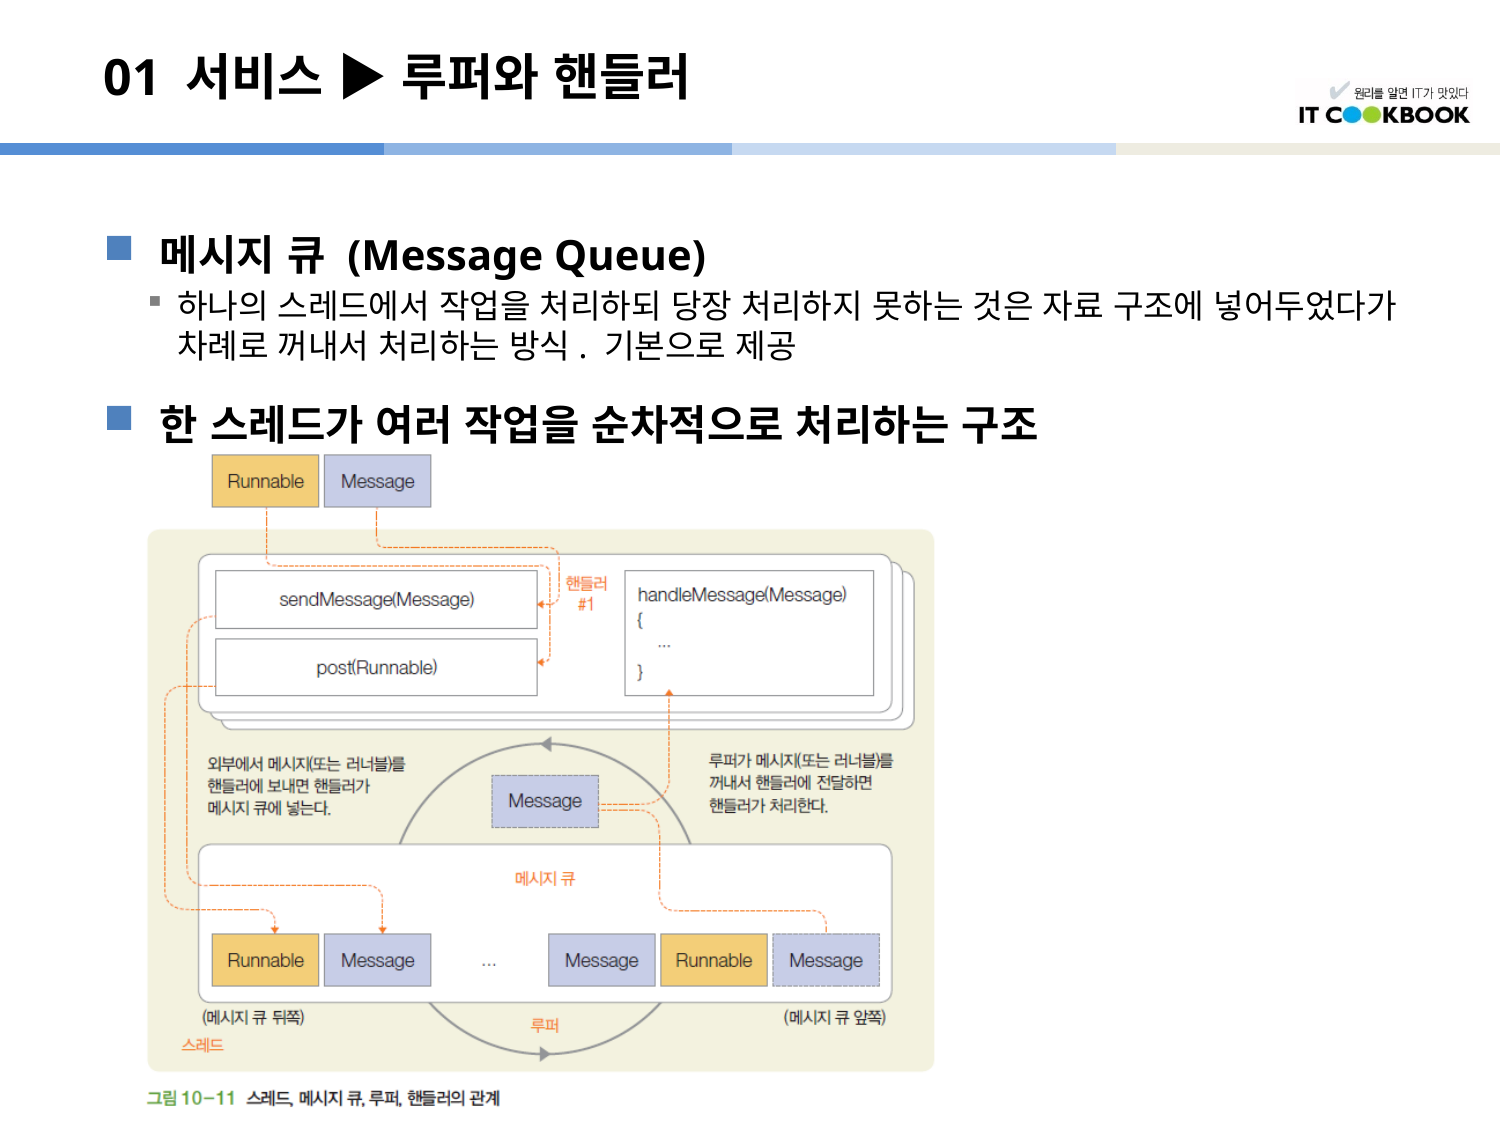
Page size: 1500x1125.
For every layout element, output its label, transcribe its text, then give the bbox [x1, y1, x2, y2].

title 01 서비스 ▶ 루퍼와 핸들러 [88, 30, 1330, 121]
picture [1295, 78, 1473, 125]
list 메시지 큐 (Message Queue) 하나의 스레드에서 작업을 처리하되 당장 처리하지 못하는 것은 자료 구조에 넣어두었다가 차례로 꺼내서 처리하는 방식. 기본으로 제공 한 스레드가 여러 작업을 순차적으로 처리하는 구조 [88, 196, 1436, 1083]
picture [132, 444, 940, 1114]
